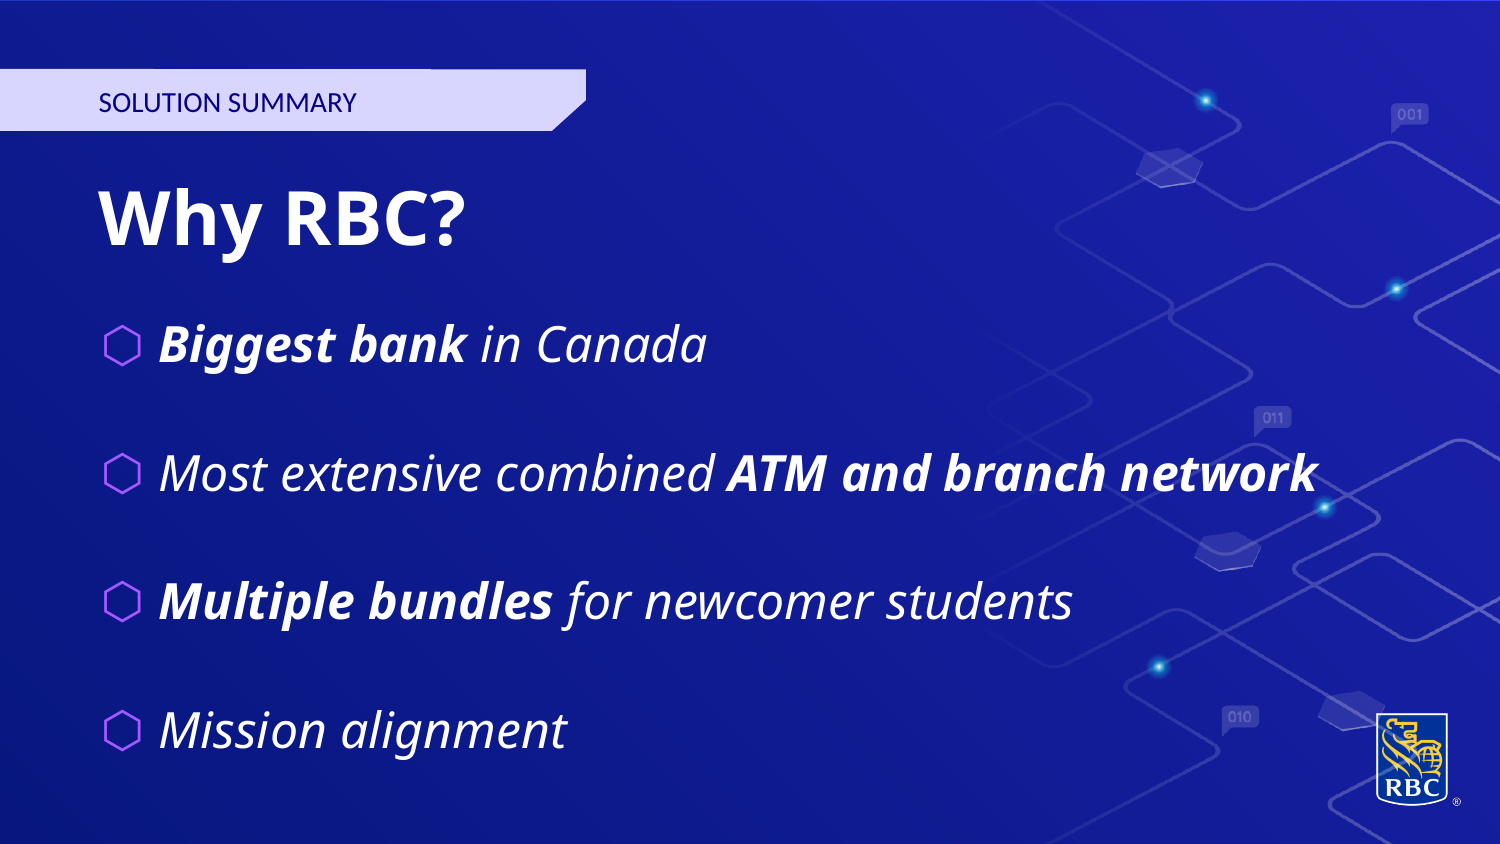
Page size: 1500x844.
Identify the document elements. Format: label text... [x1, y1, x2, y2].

text_box SOLUTION SUMMARY [83, 76, 549, 127]
text_box Biggest bank in Canada Most extensive combined ATM and branch network Multiple bundles for newcomer students Mission alignment [83, 303, 1394, 776]
picture [0, 0, 1500, 844]
text_box [0, 66, 589, 133]
text_box Why RBC? [83, 163, 1281, 303]
